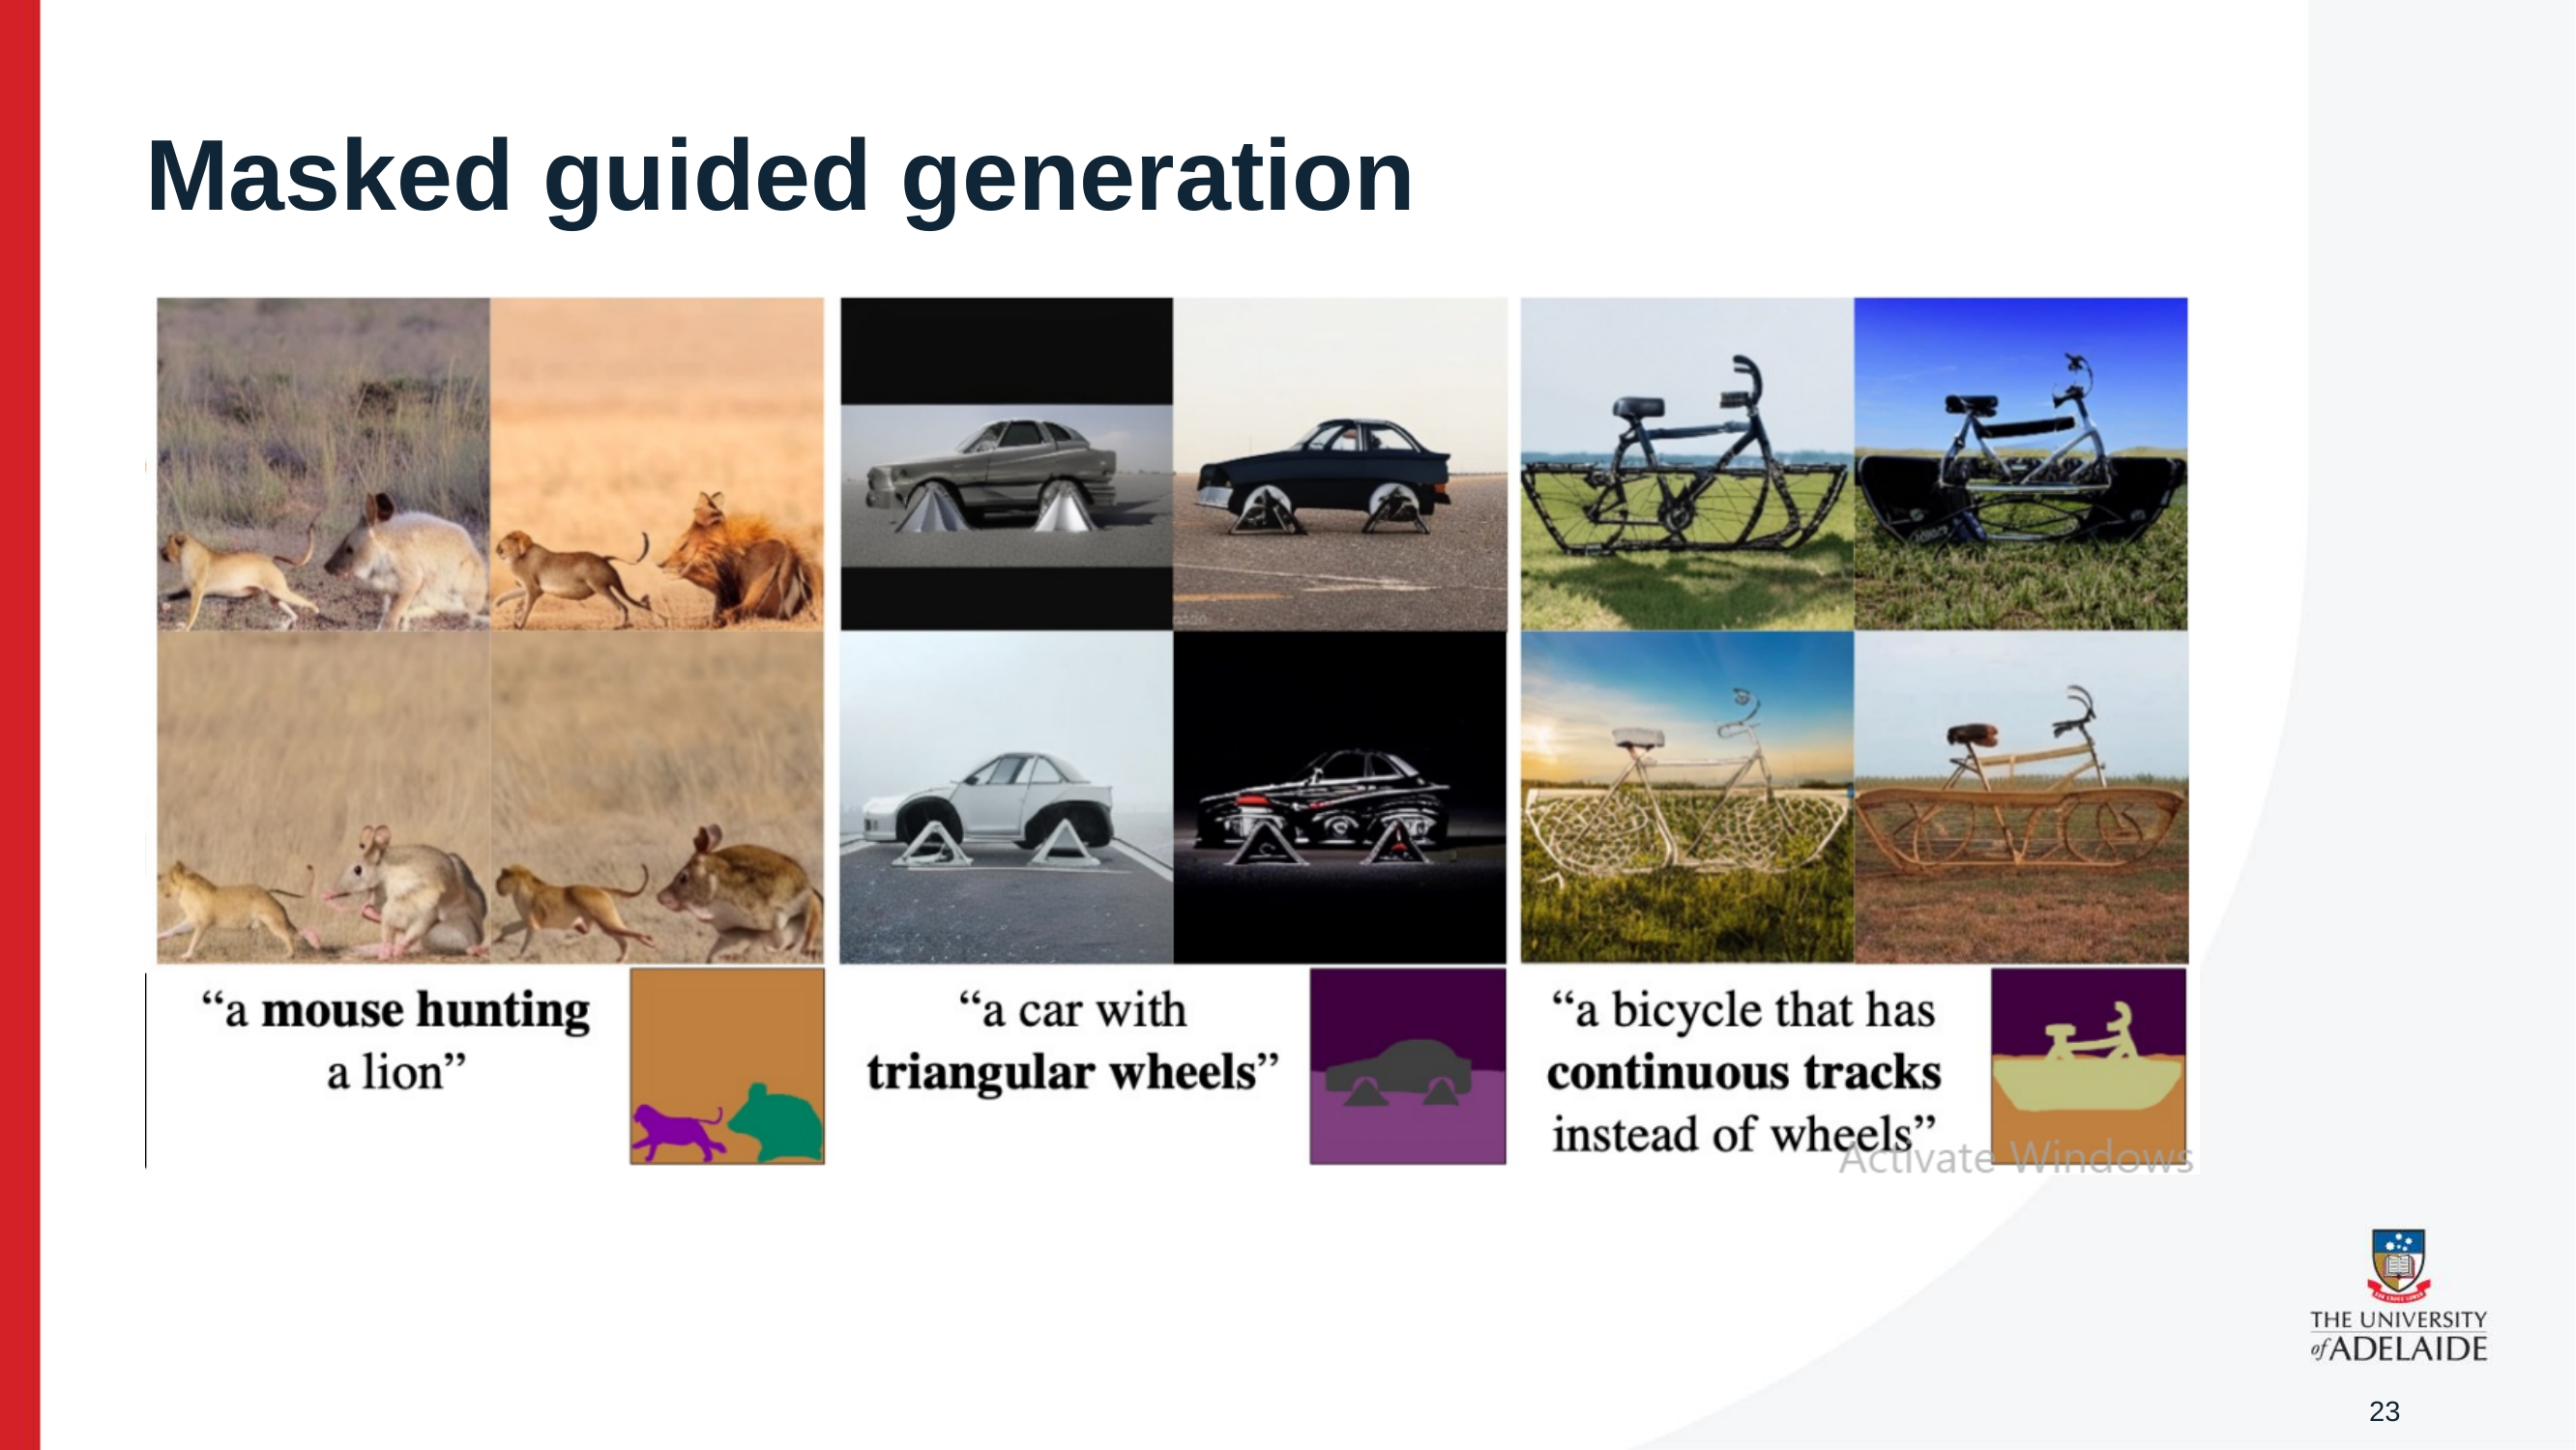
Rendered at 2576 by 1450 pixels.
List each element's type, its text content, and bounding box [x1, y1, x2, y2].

slide_number ‹#› [1821, 1393, 2401, 1448]
title Masked guided generation [145, 85, 2401, 263]
picture [0, 0, 2576, 1450]
